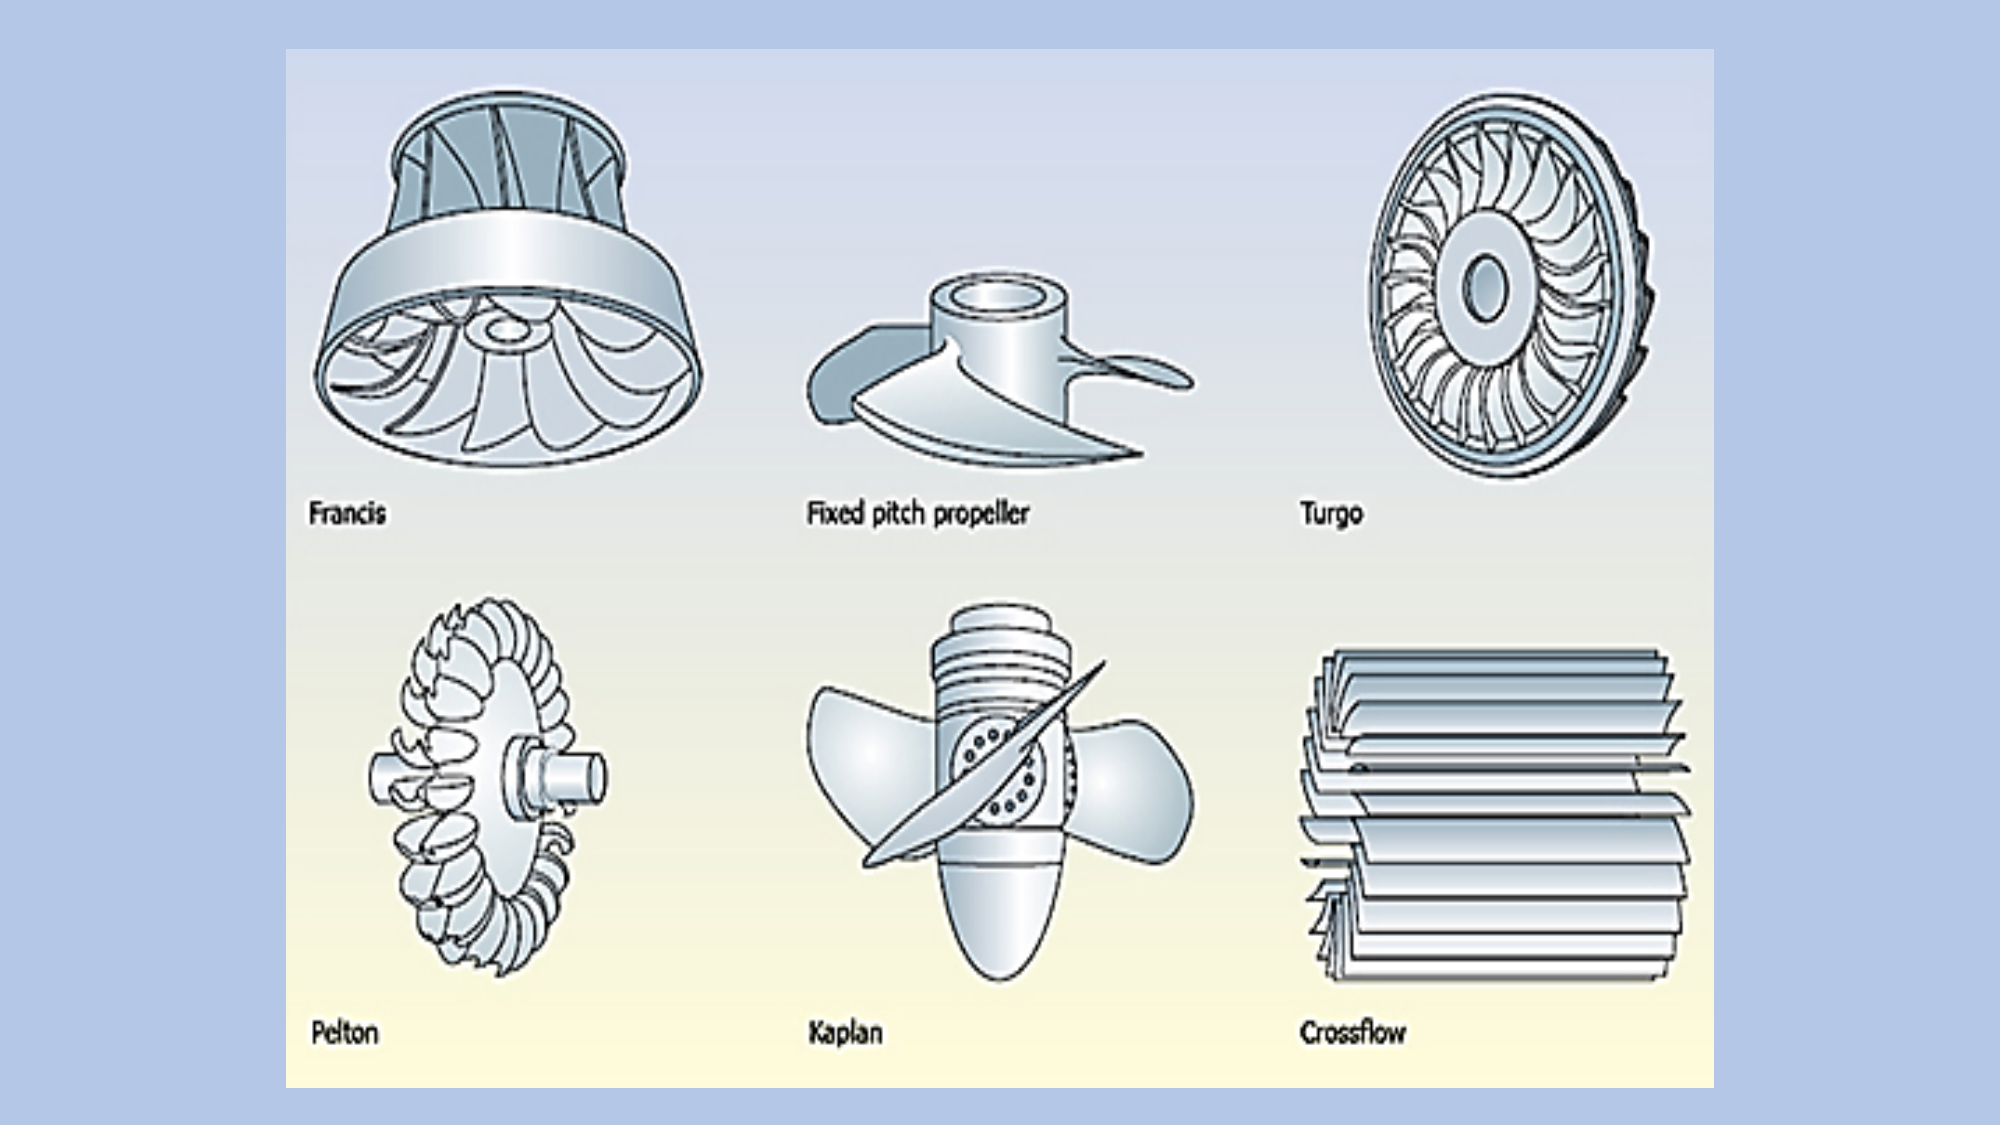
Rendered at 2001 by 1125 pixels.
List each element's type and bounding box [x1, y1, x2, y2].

picture [286, 49, 1714, 1088]
